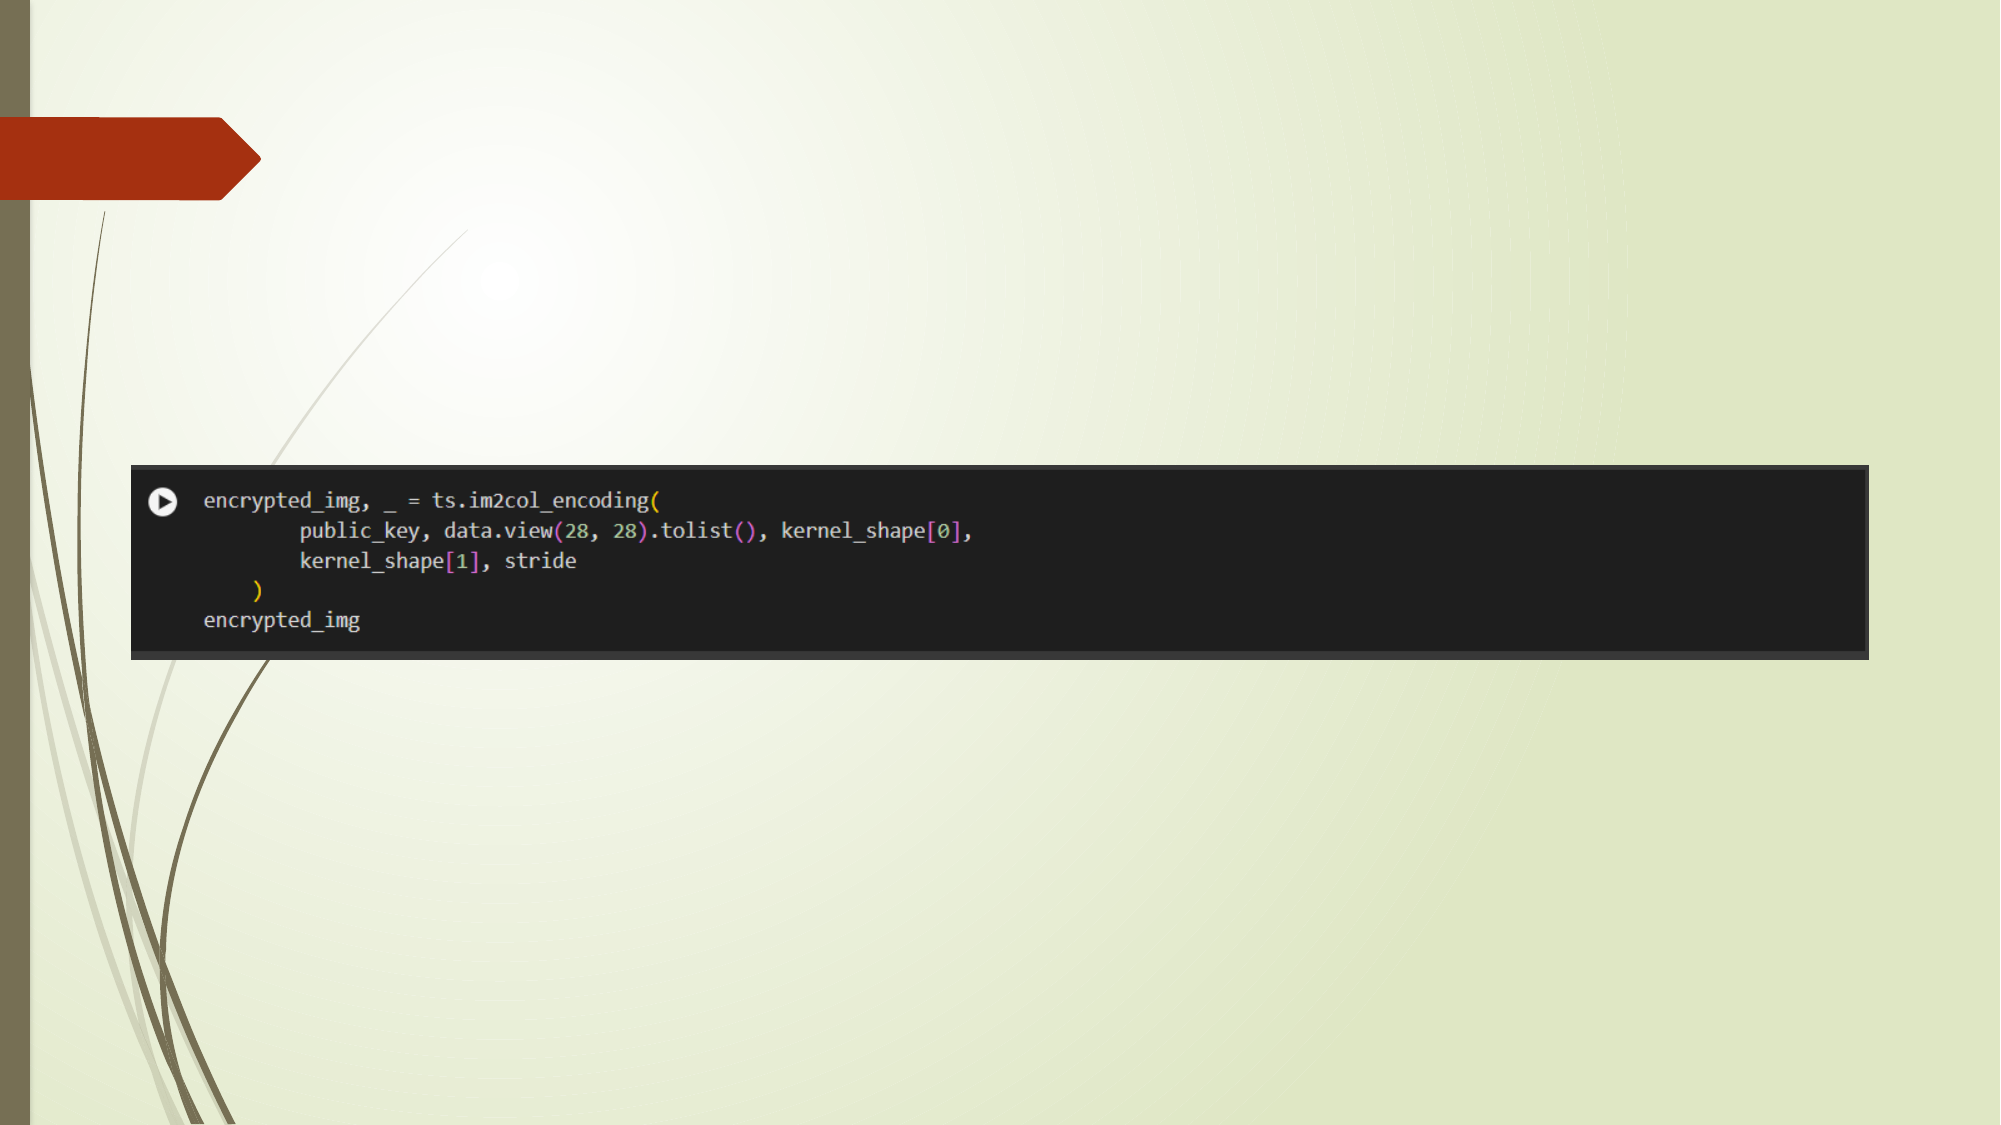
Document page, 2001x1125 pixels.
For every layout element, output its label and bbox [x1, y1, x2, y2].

picture [130, 465, 1869, 660]
